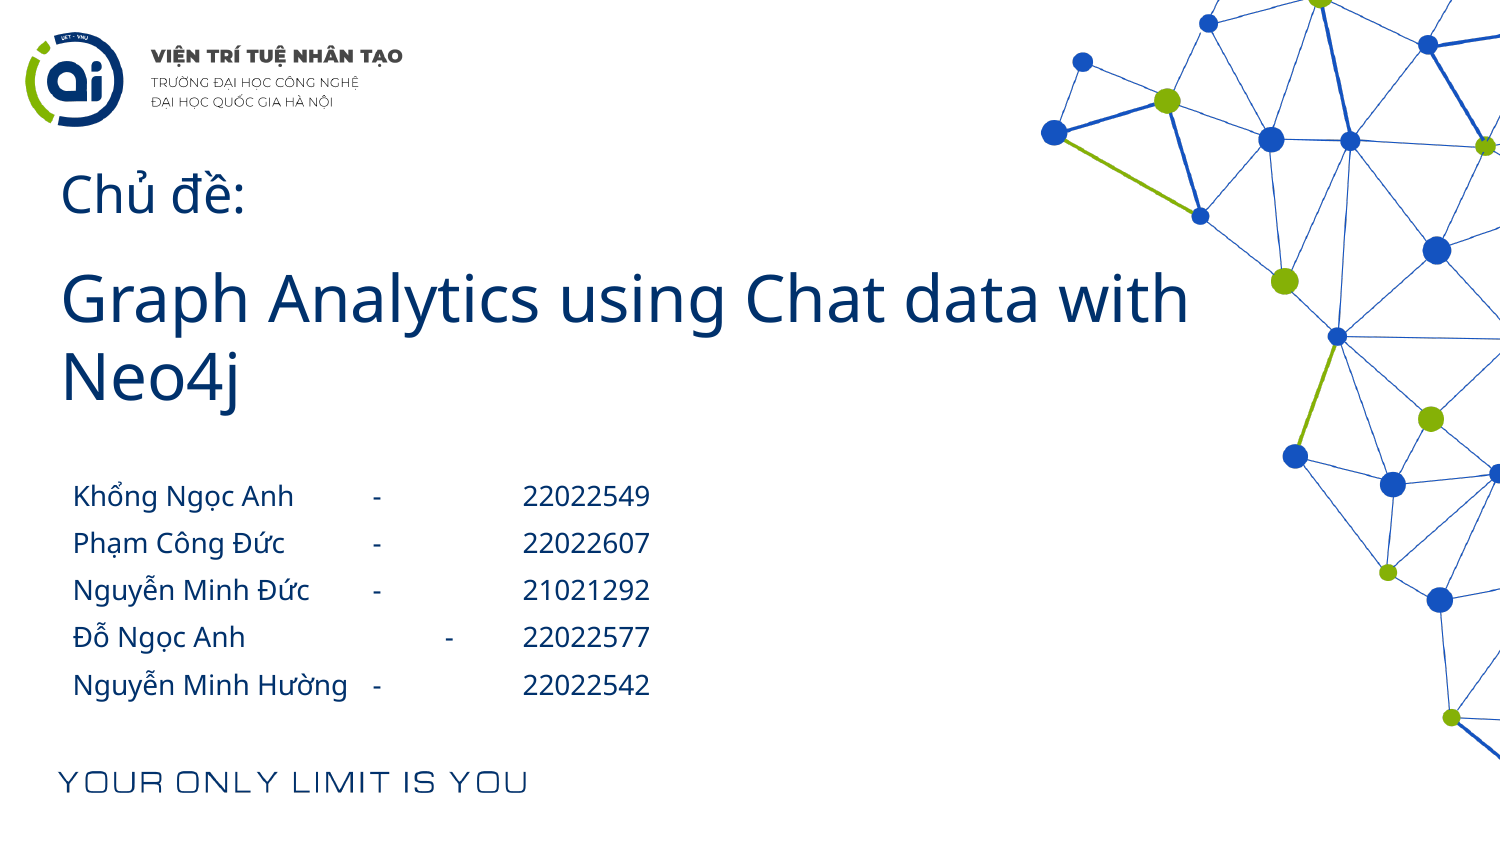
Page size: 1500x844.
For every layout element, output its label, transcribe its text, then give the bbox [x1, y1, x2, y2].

picture [57, 771, 526, 793]
text_box Graph Analytics using Chat data with Neo4j [45, 241, 1002, 429]
picture [1007, 0, 1500, 844]
text_box Chủ đề: [45, 146, 538, 240]
picture [25, 32, 403, 127]
text_box Khổng Ngọc Anh - 22022549 Phạm Công Đức - 22022607 Nguyễn Minh Đức - 21021292 Đỗ Ngọc Anh - 22022577 Nguyễn Minh Hường - 22022542 [57, 449, 863, 716]
